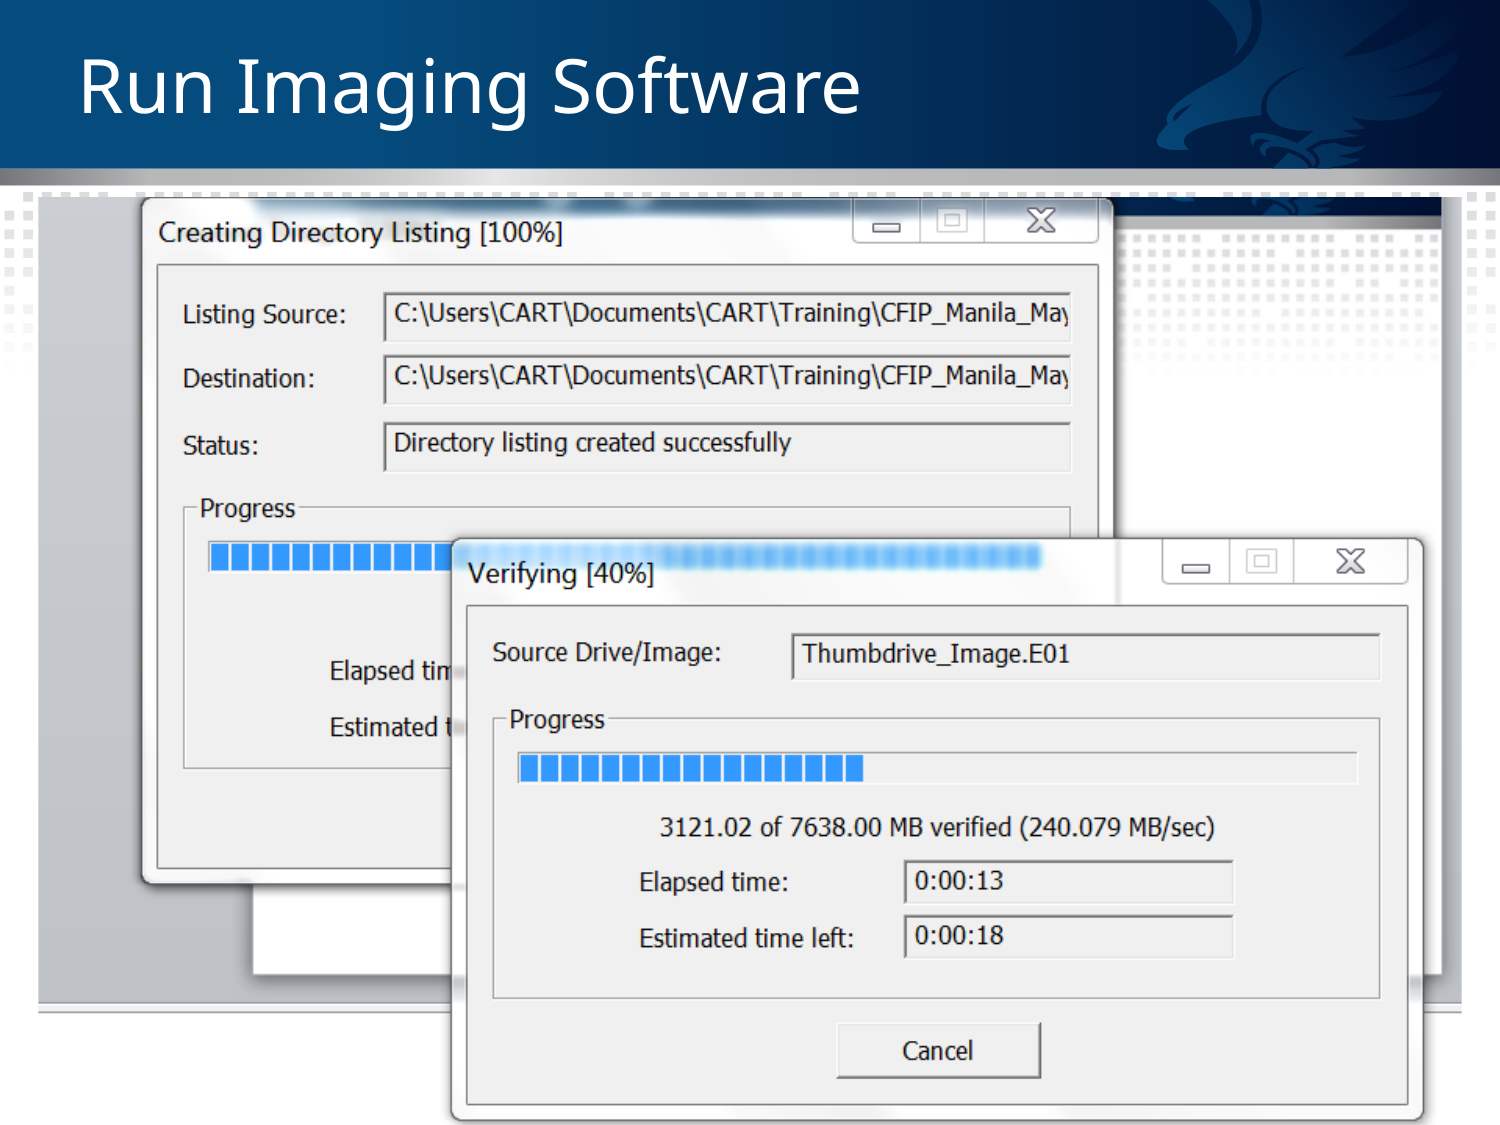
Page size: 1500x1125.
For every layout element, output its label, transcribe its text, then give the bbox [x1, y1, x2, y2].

title Run Imaging Software [62, 50, 1438, 118]
picture [0, 0, 1500, 1125]
